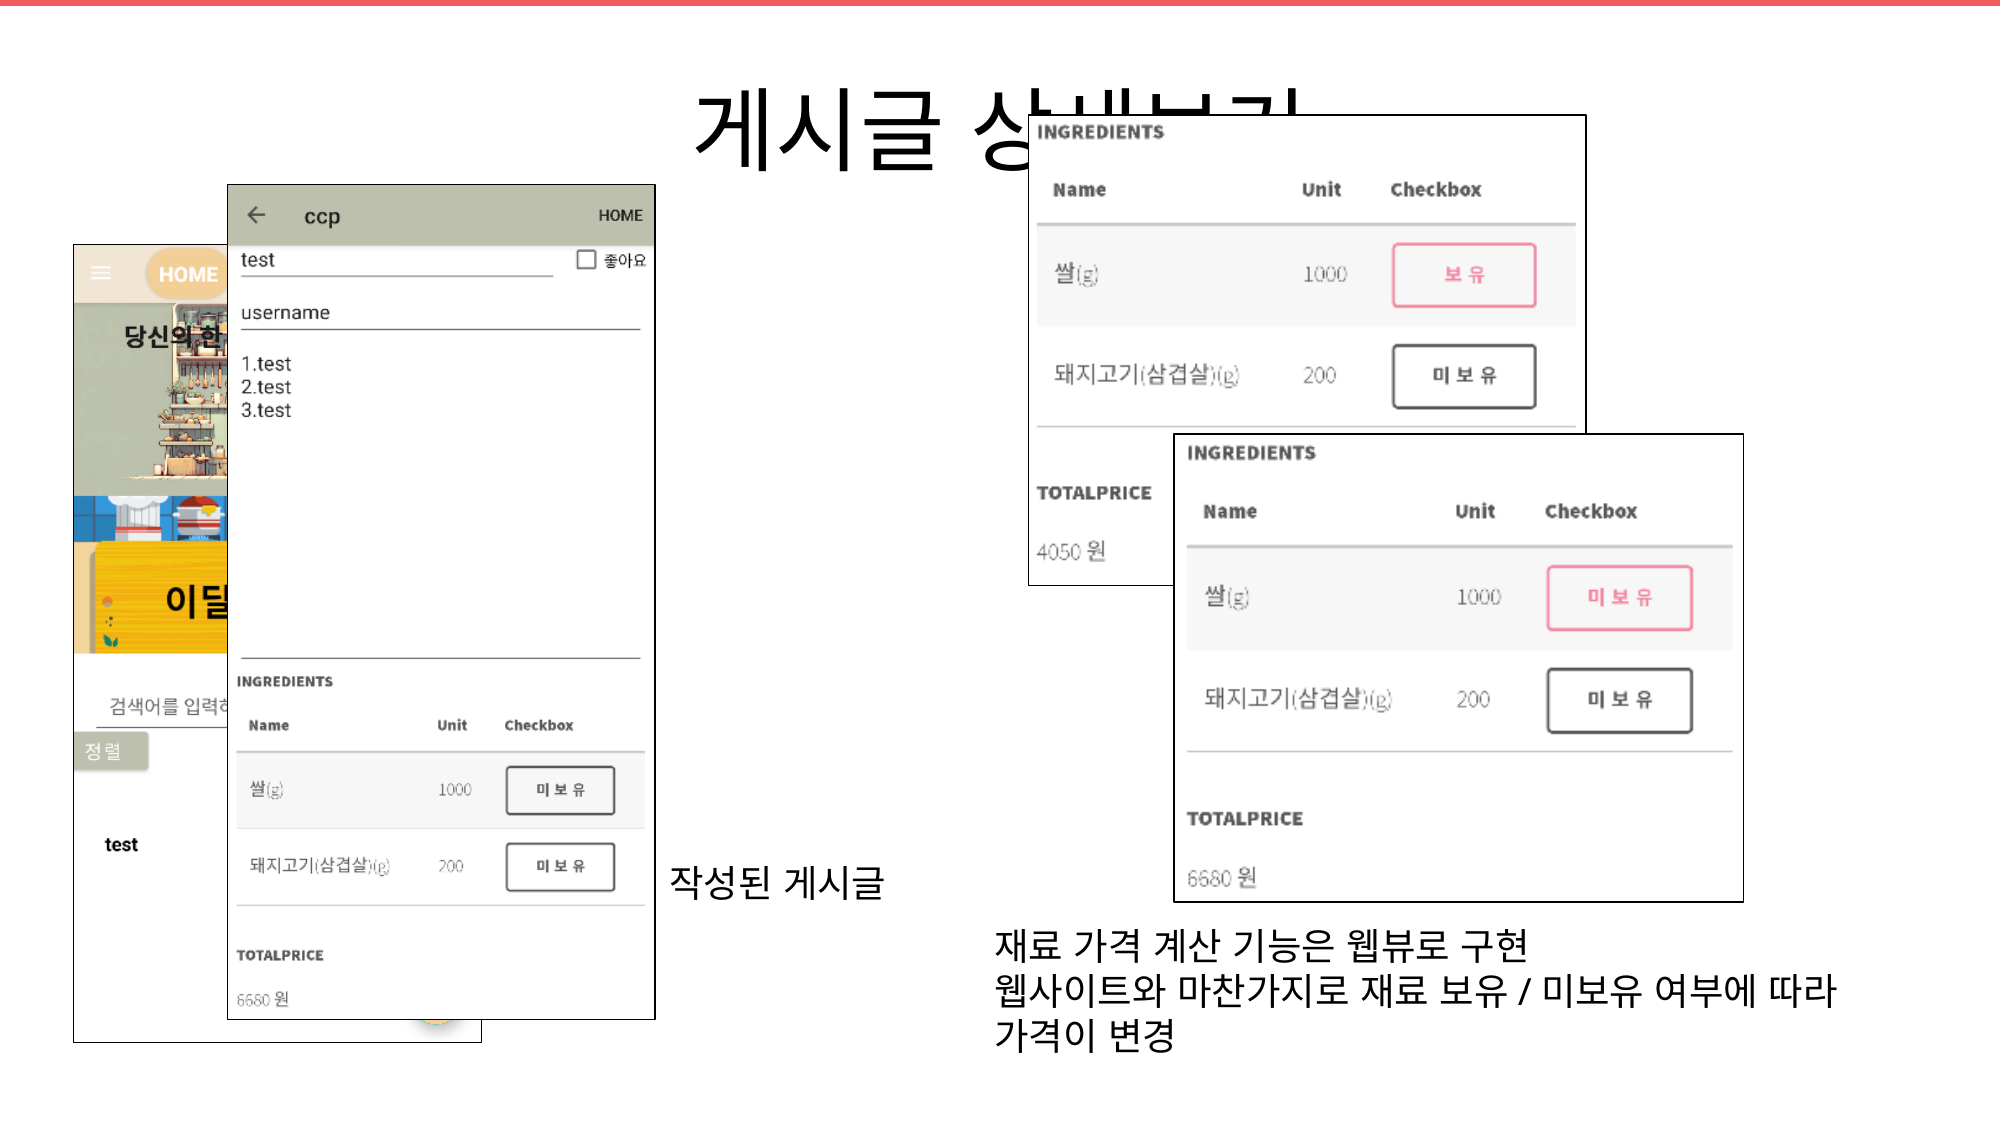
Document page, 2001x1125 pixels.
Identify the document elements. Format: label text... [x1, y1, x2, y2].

text_box 작성된 게시글 [655, 852, 1011, 913]
title 게시글 상세보기 [137, 59, 1863, 197]
text_box 재료 가격 계산 기능은 웹뷰로 구현 웹사이트와 마찬가지로 재료 보유/미보유 여부에 따라 가격이 변경 [979, 915, 1935, 1066]
picture [1029, 115, 1743, 902]
picture [74, 185, 655, 1042]
